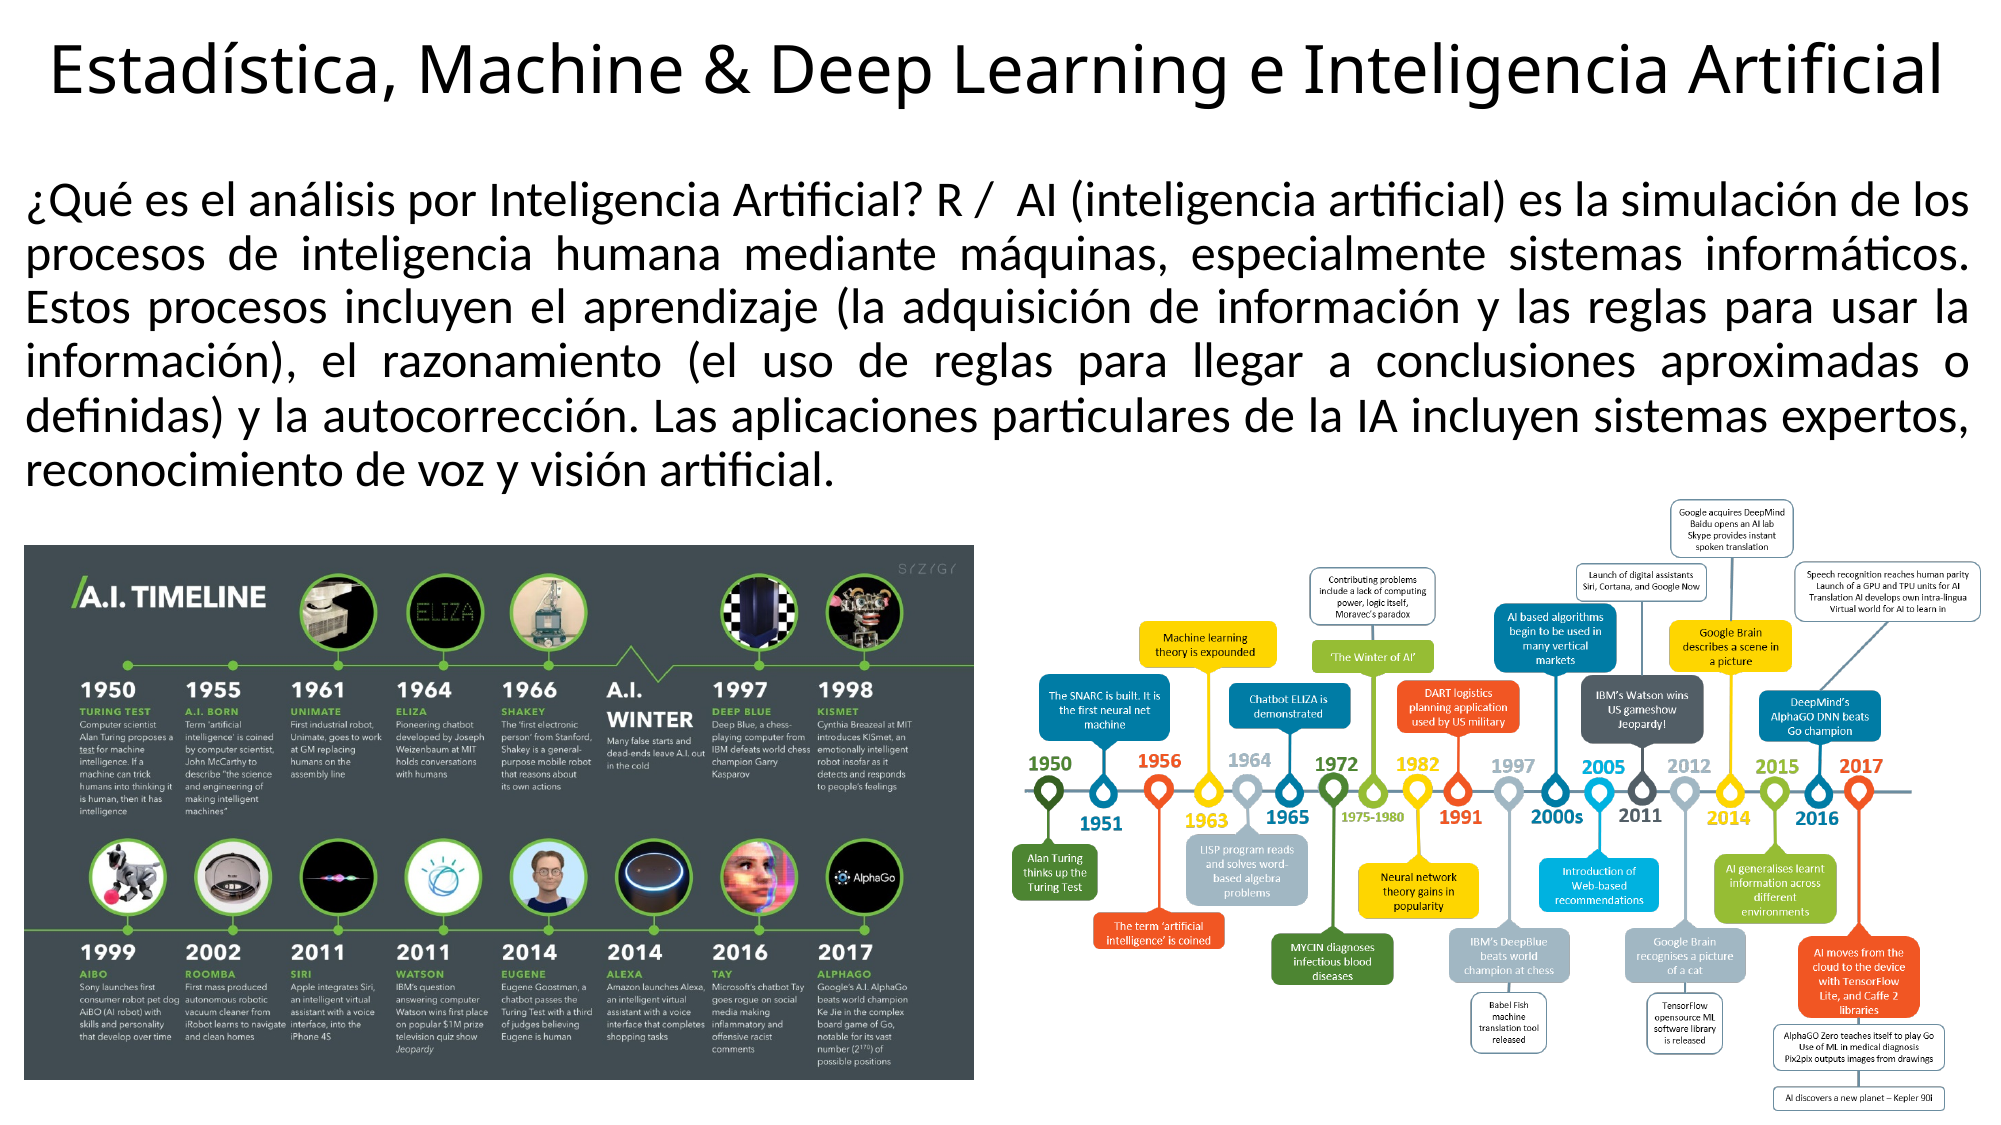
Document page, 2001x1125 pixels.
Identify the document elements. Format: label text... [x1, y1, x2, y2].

picture [24, 545, 974, 1080]
text_box Estadística, Machine & Deep Learning e Inteligencia Artificial [10, 11, 1987, 133]
picture [1012, 499, 1981, 1111]
list ¿Qué es el análisis por Inteligencia Artificial? R / AI (inteligencia artificial) es la simulación de los procesos de inteligencia humana mediante máquinas, especialmente sistemas informáticos. Estos procesos incluyen el aprendizaje (la adquisición de información y las reglas para usar la información), el razonamiento (el uso de reglas para llegar a conclusiones aproximadas o definidas) y la autocorrección. Las aplicaciones particulares de la IA incluyen sistemas expertos, reconocimiento de voz y visión artificial. [10, 165, 1987, 880]
